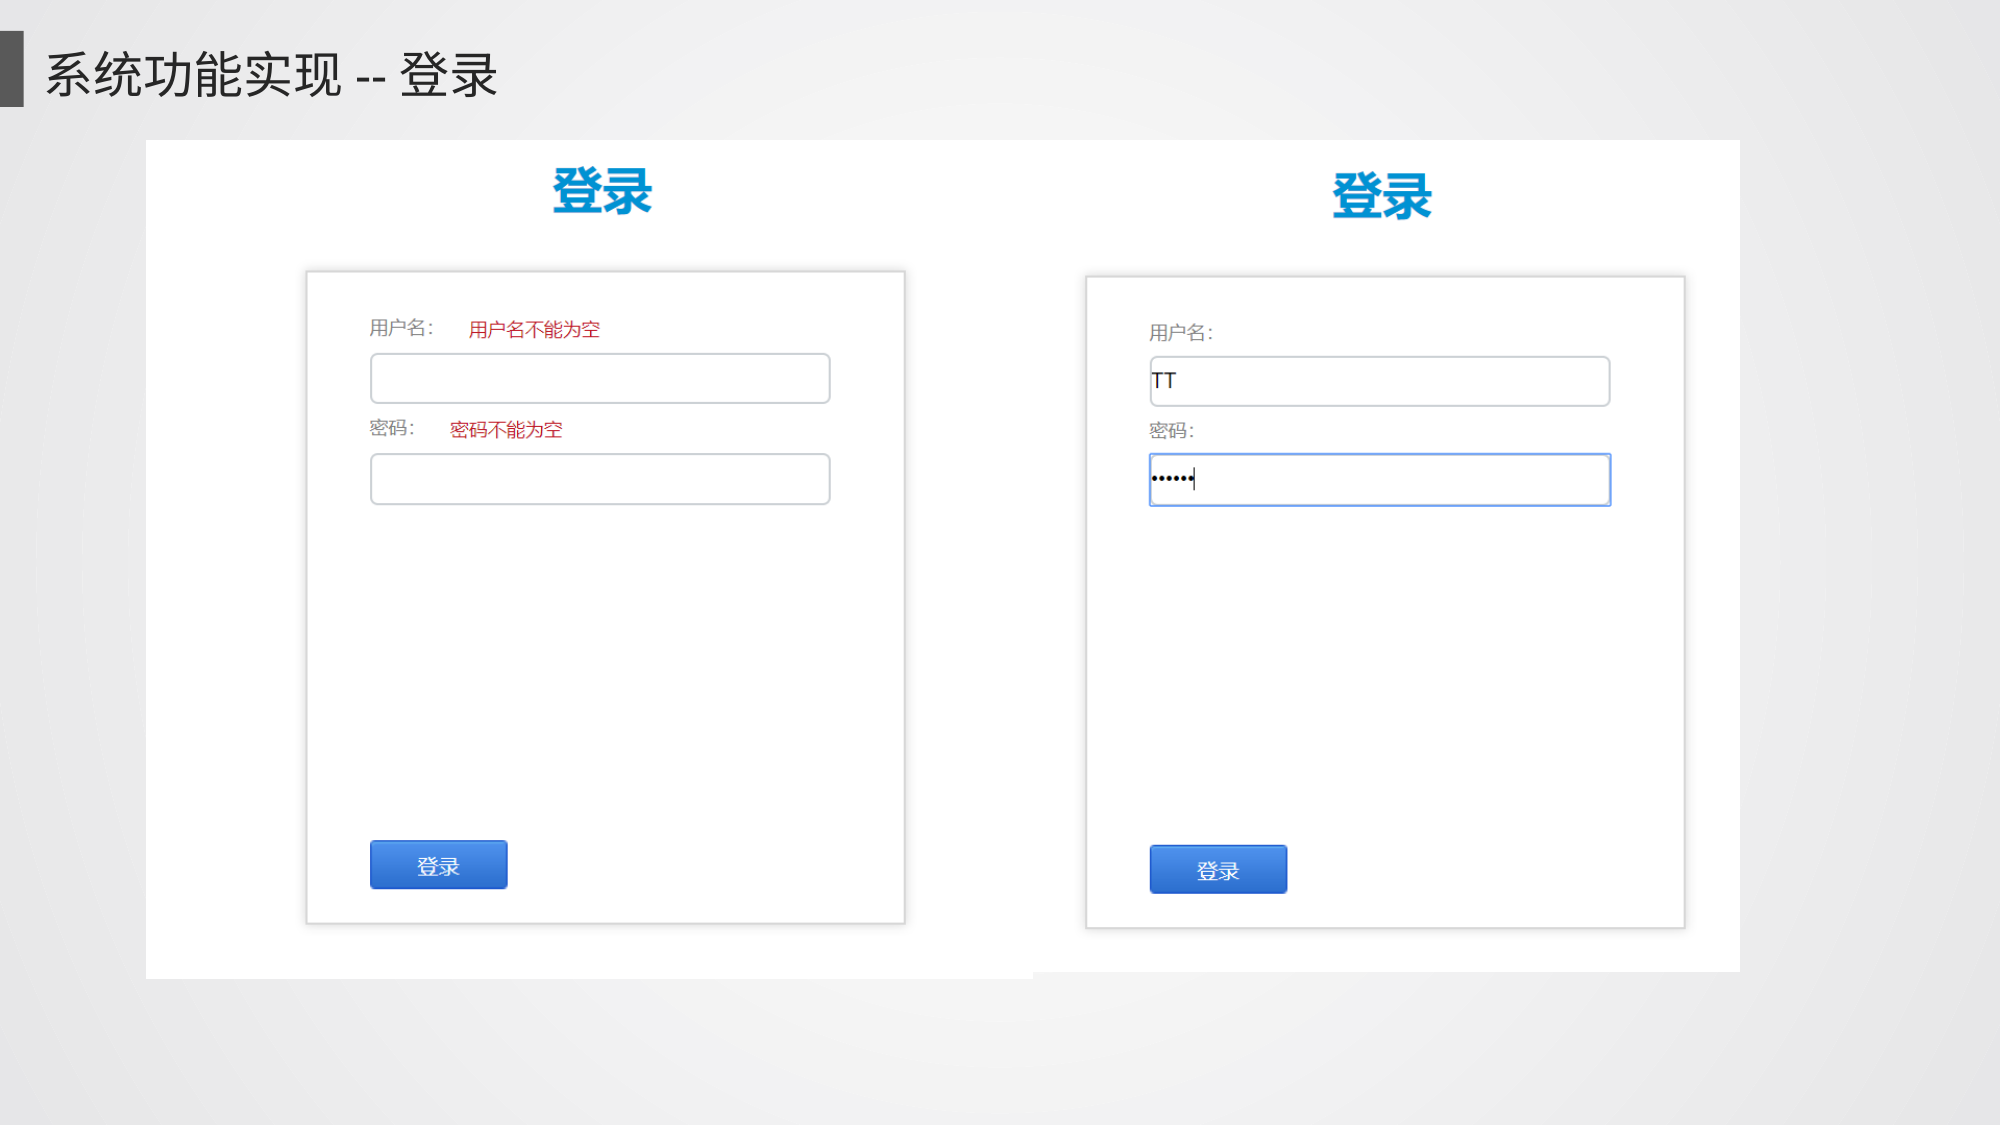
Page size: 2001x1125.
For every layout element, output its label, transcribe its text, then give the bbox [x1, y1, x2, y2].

text_box 系统功能实现--登录 [28, 36, 619, 171]
picture [146, 140, 1740, 979]
text_box [0, 30, 24, 107]
